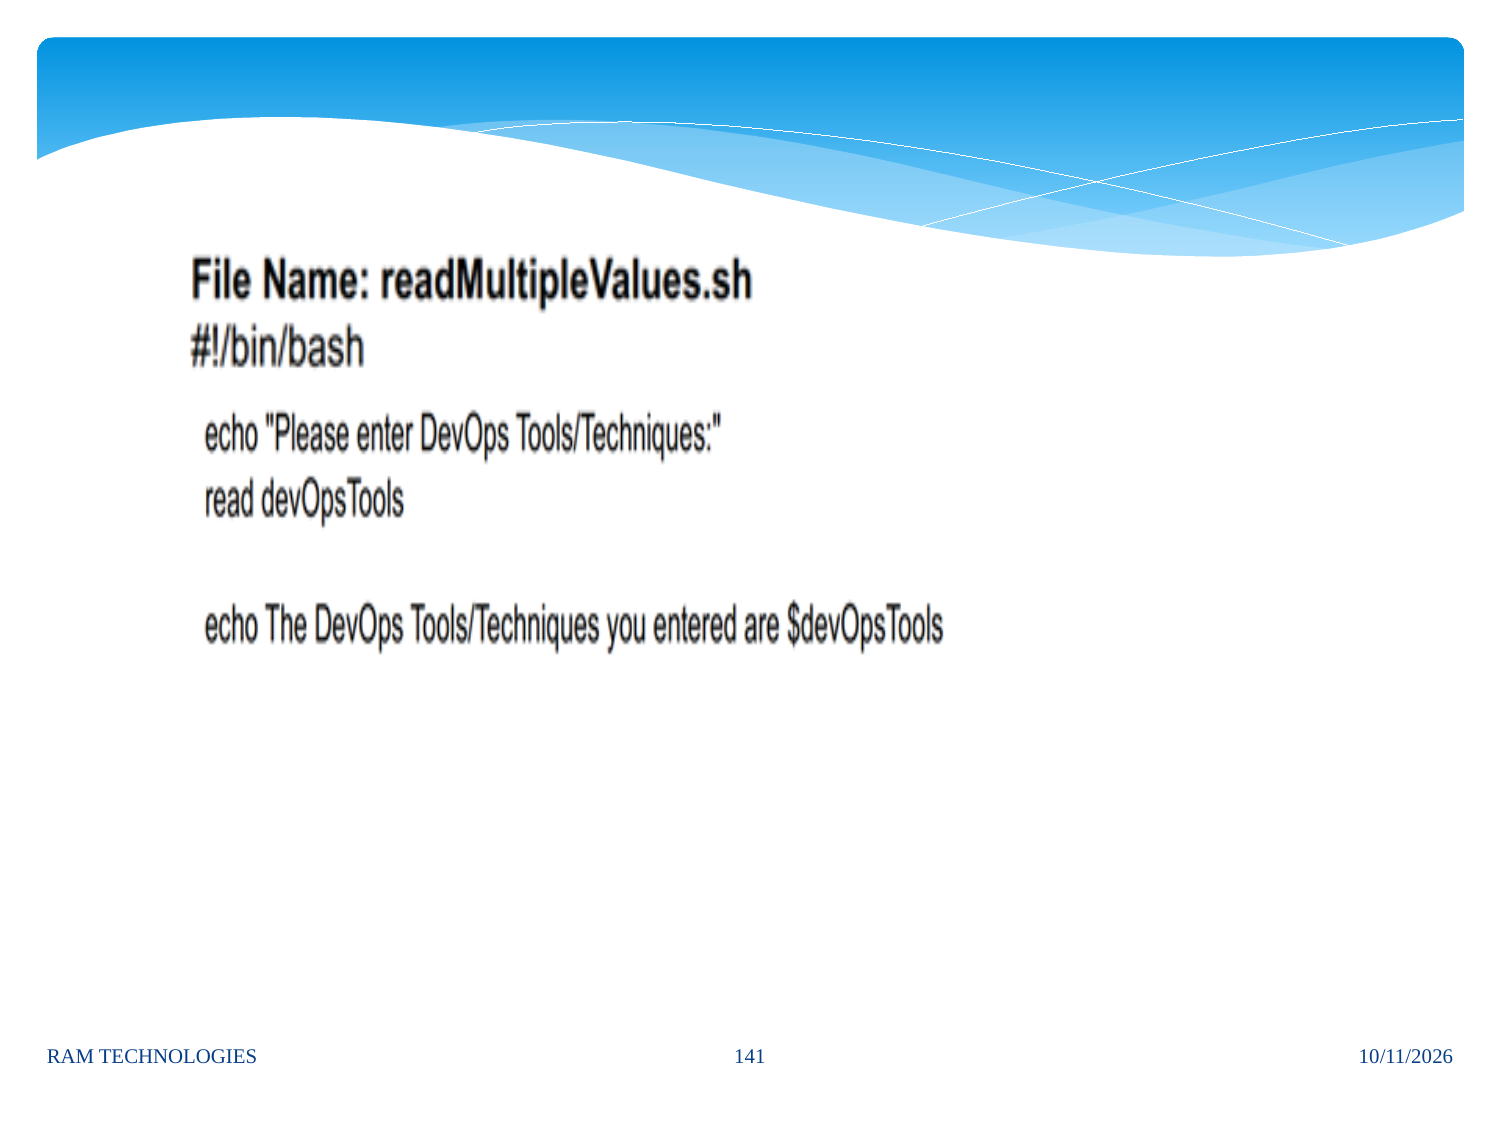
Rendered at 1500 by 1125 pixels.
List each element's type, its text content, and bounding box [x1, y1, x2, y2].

footer RAM TECHNOLOGIES [31, 1025, 653, 1086]
picture [194, 388, 1060, 729]
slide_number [847, 1025, 1469, 1086]
picture [170, 231, 810, 386]
slide_number 141 [654, 1025, 846, 1086]
